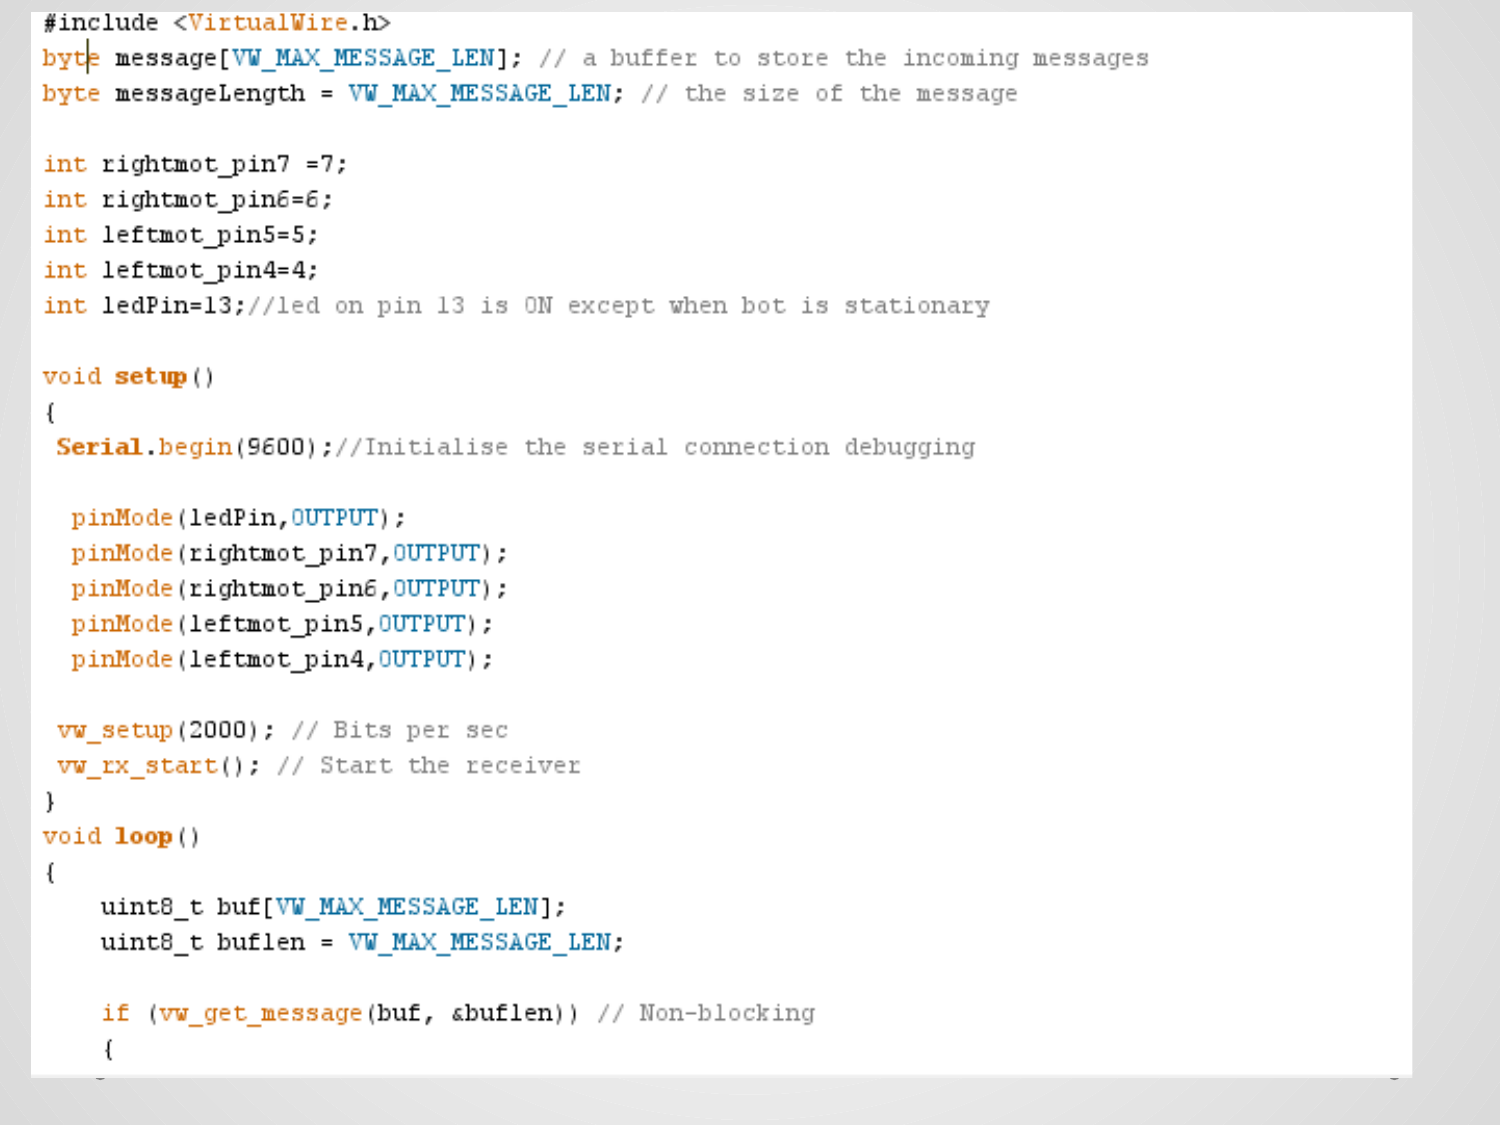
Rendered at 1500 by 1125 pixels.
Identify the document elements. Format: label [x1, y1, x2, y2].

picture [24, 12, 1413, 1078]
